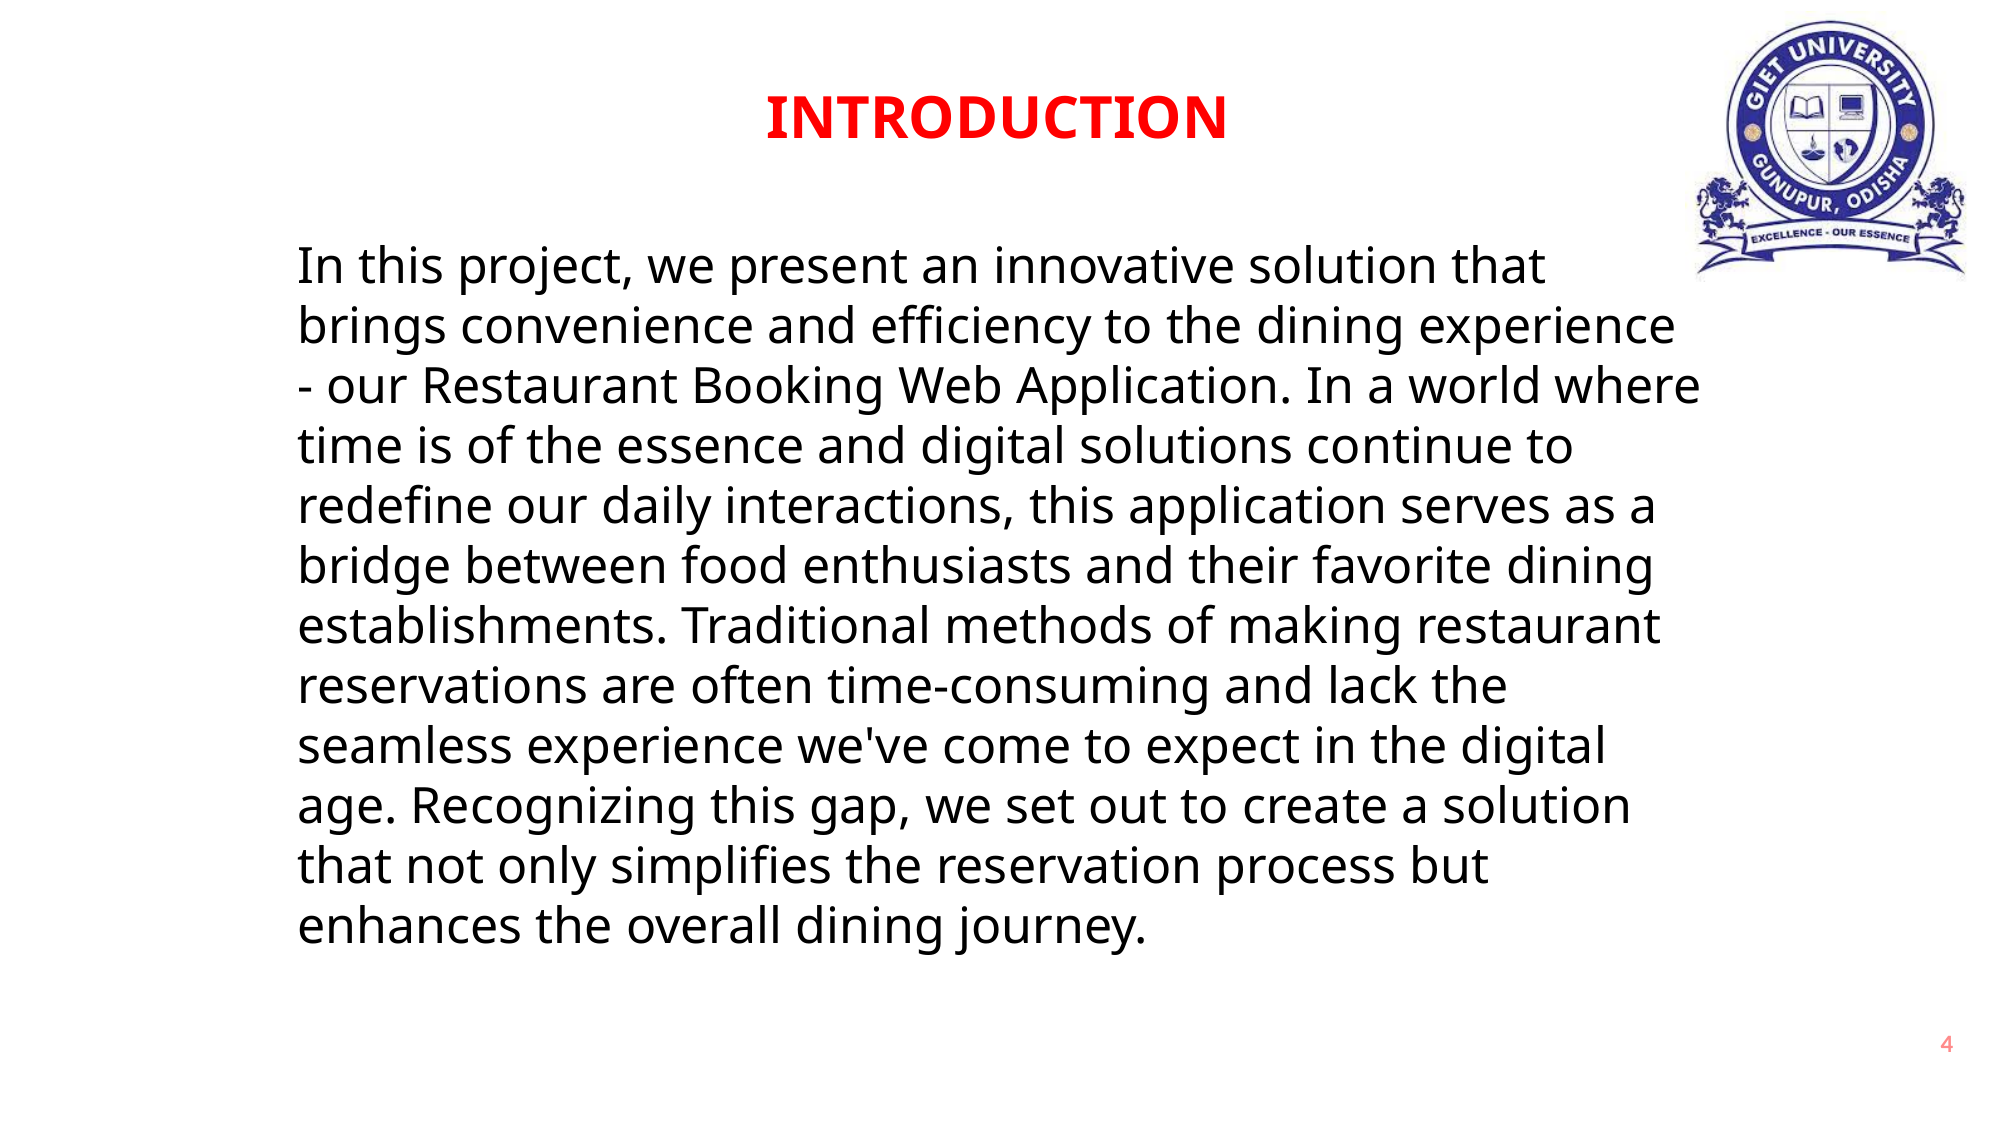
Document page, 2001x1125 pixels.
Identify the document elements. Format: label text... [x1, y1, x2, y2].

picture [1685, 11, 1979, 282]
text_box INTRODUCTION [751, 73, 1249, 158]
slide_number 4 [1883, 1007, 1969, 1079]
text_box In this project, we present an innovative solution that brings convenience and efficiency to the dining experience - our Restaurant Booking Web Application. In a world where time is of the essence and digital solutions continue to redefine our daily interactions, this application serves as a bridge between food enthusiasts and their favorite dining establishments. Traditional methods of making restaurant reservations are often time-consuming and lack the seamless experience we've come to expect in the digital age. Recognizing this gap, we set out to create a solution that not only simplifies the reservation process but enhances the overall dining journey. [282, 226, 1718, 962]
